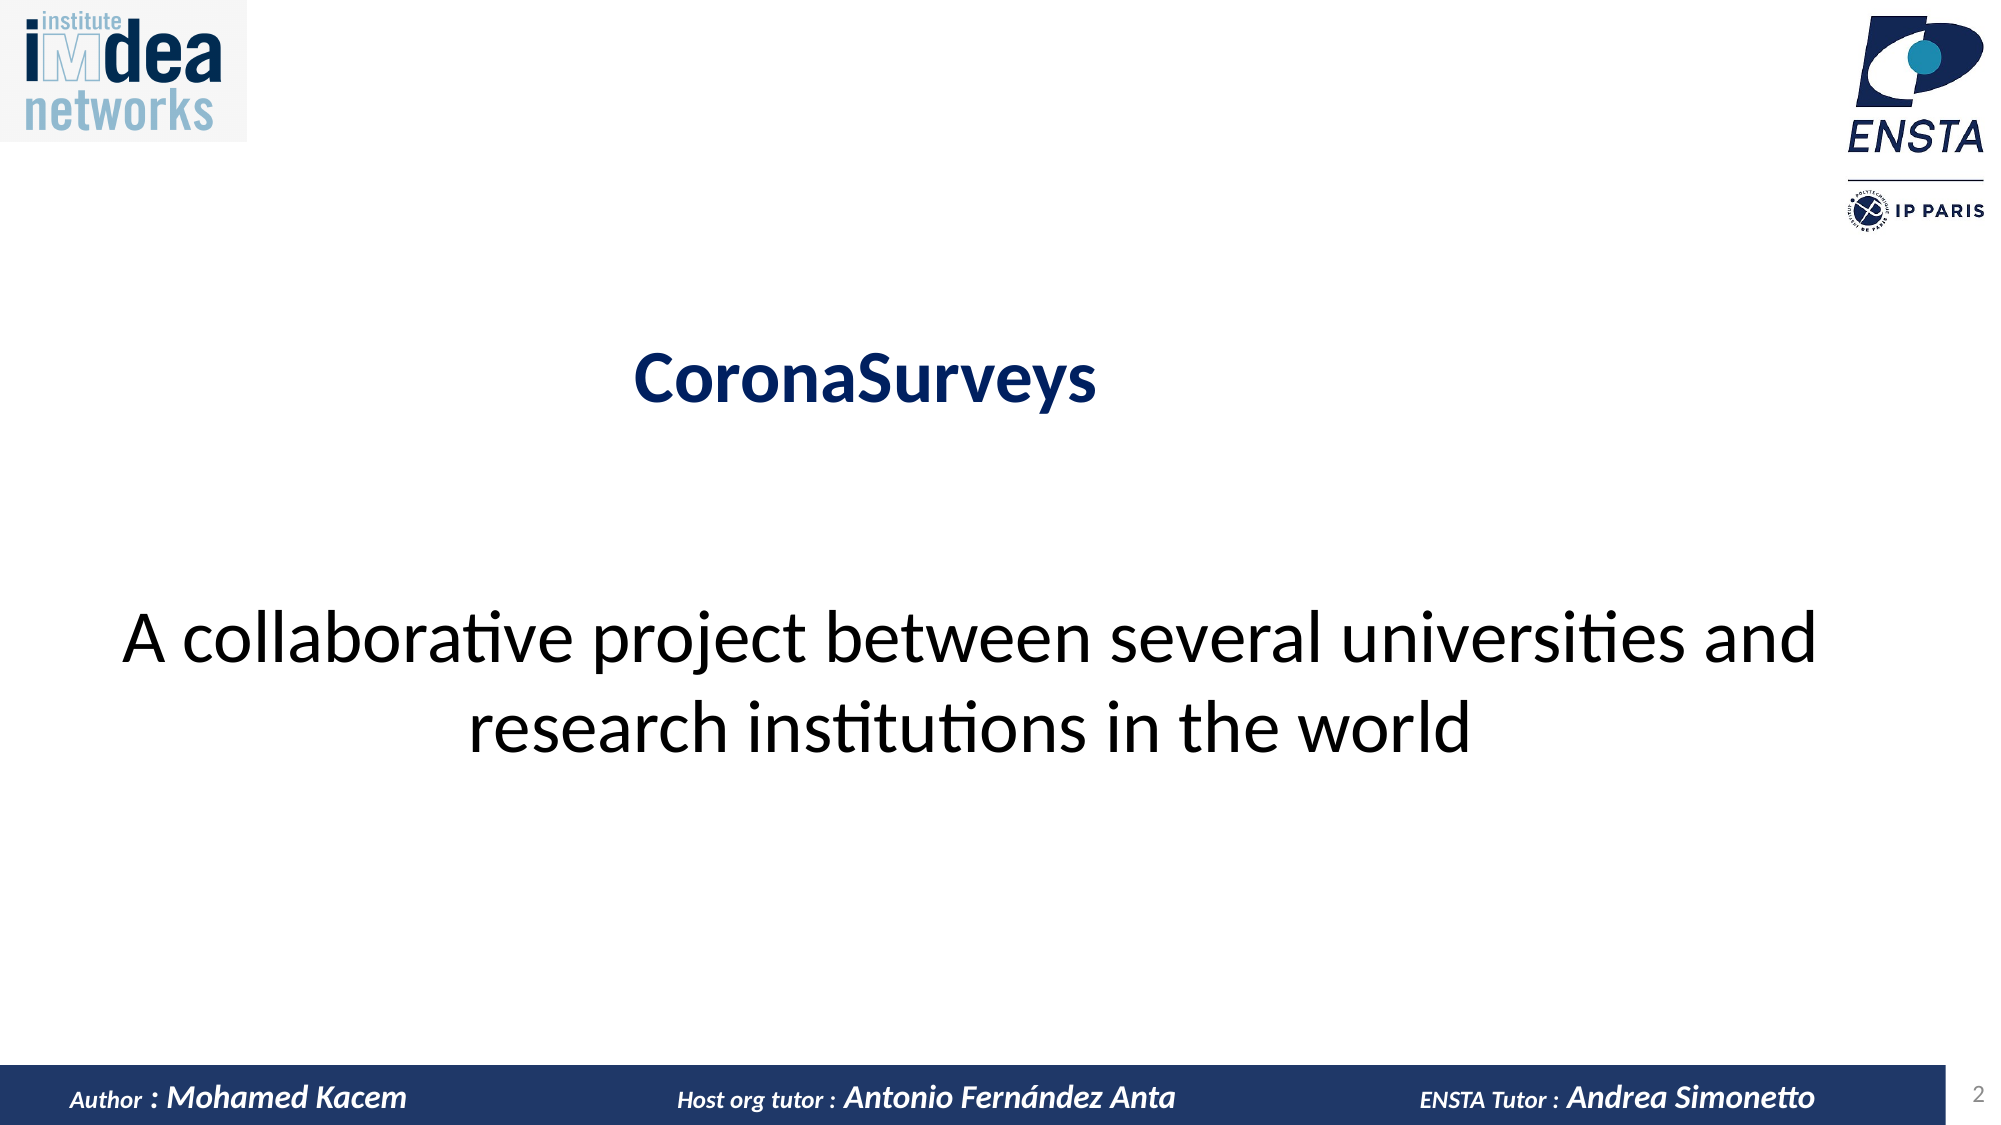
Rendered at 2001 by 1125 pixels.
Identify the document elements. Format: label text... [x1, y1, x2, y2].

text_box Author : Mohamed Kacem Host org tutor : Antonio Fernández Anta ENSTA Tutor : Andrea Simonetto [0, 1065, 1946, 1125]
text_box A collaborative project between several universities and research institutions in the world [79, 489, 1863, 775]
picture [1831, 0, 2000, 248]
slide_number 2 [1550, 1062, 2000, 1122]
text_box CoronaSurveys [556, 320, 1176, 471]
picture [0, 0, 247, 142]
